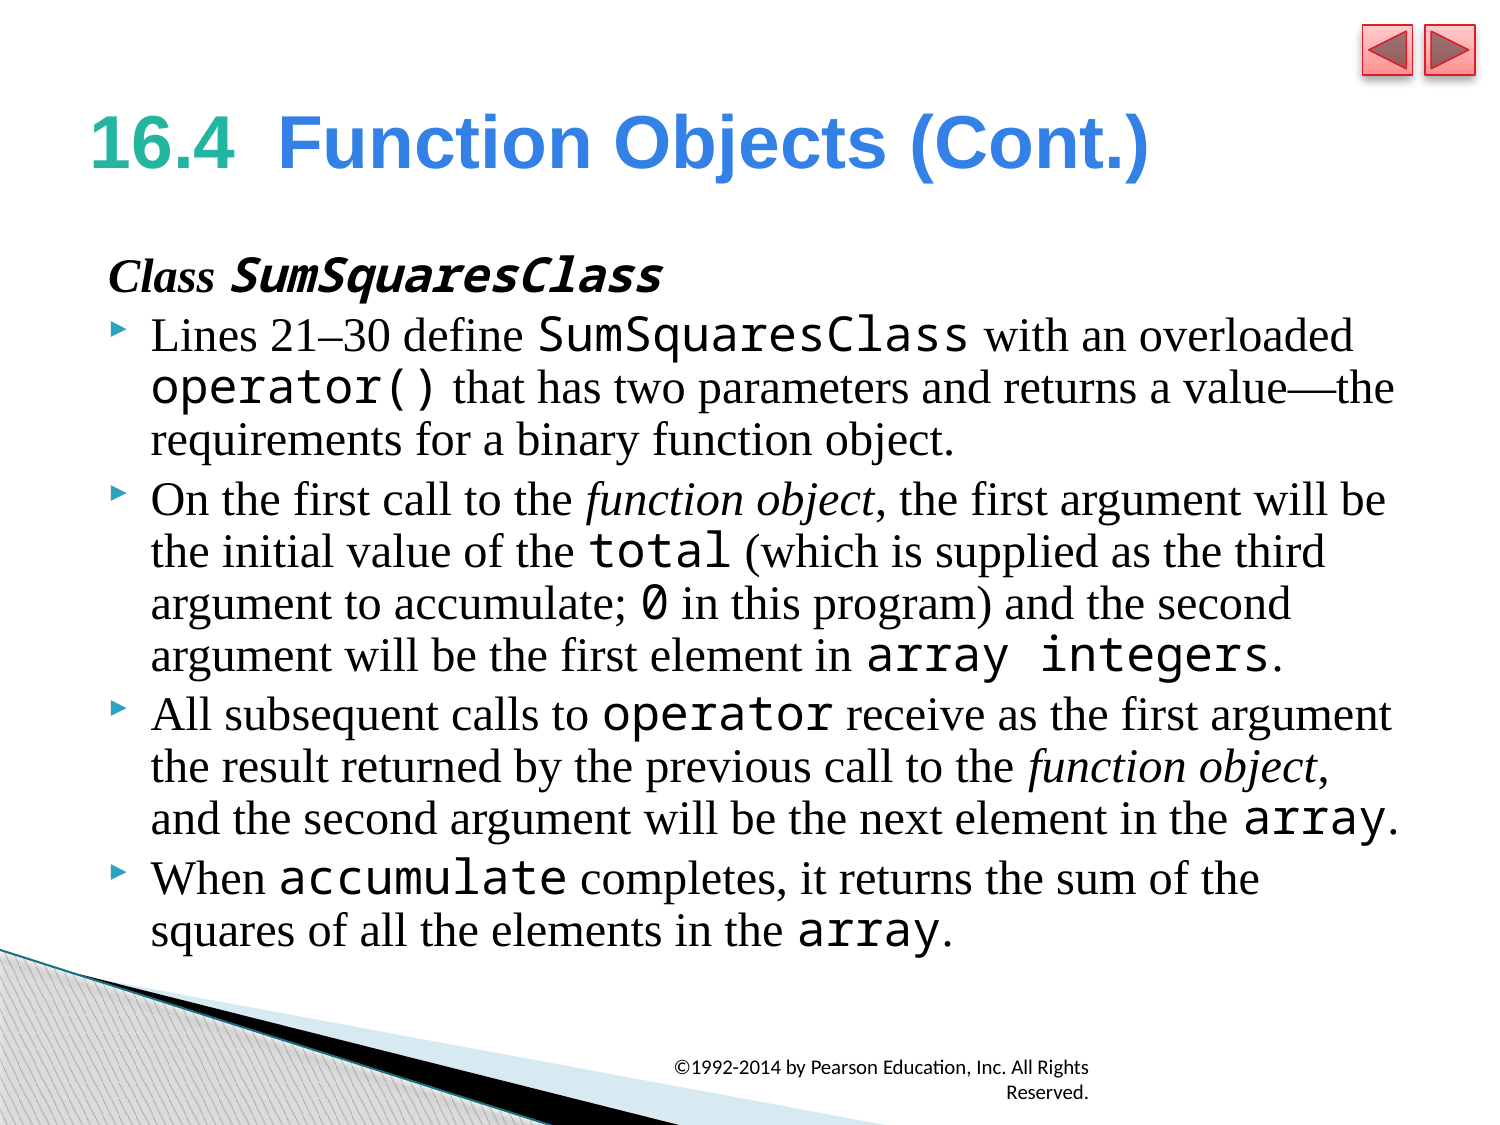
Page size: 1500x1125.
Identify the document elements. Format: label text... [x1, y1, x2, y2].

footer ©1992-2014 by Pearson Education, Inc. All Rights Reserved. [650, 1051, 1105, 1112]
list Class SumSquaresClass Lines 21–30 define SumSquaresClass with an overloaded operator() that has two parameters and returns a value—the requirements for a binary function object. On the first call to the function object, the first argument will be the initial value of the total (which is supplied as the third argument to accumulate; 0 in this program) and the second argument will be the first element in array integers. All subsequent calls to operator receive as the first argument the result returned by the previous call to the function object, and the second argument will be the next element in the array. When accumulate completes, it returns the sum of the squares of all the elements in the array. [75, 242, 1425, 986]
title 16.4 Function Objects (Cont.) [75, 45, 1425, 233]
